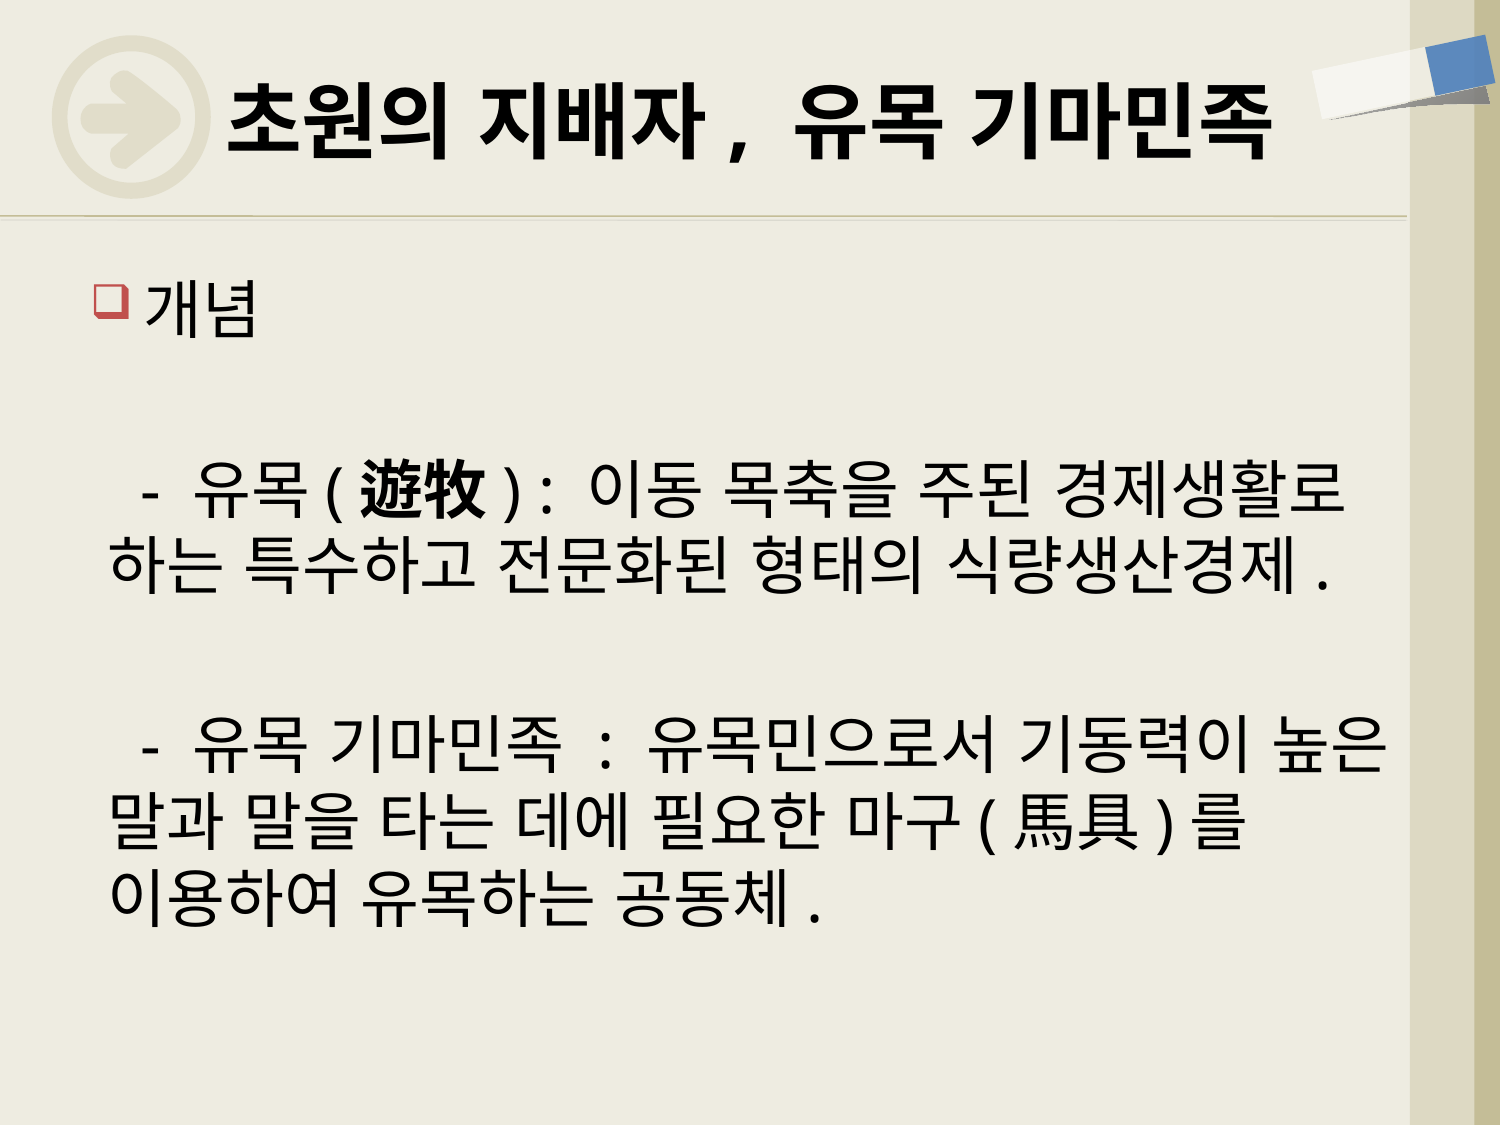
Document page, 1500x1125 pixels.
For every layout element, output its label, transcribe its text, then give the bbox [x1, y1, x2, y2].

list 개념 - 유목(遊牧) : 이동 목축을 주된 경제생활로 하는 특수하고 전문화된 형태의 식량생산경제. - 유목 기마민족 : 유목민으로서 기동력이 높은 말과 말을 타는 데에 필요한 마구(馬具)를 이용하여 유목하는 공동체. [75, 262, 1406, 1005]
title 초원의 지배자, 유목 기마민족 [75, 24, 1425, 213]
